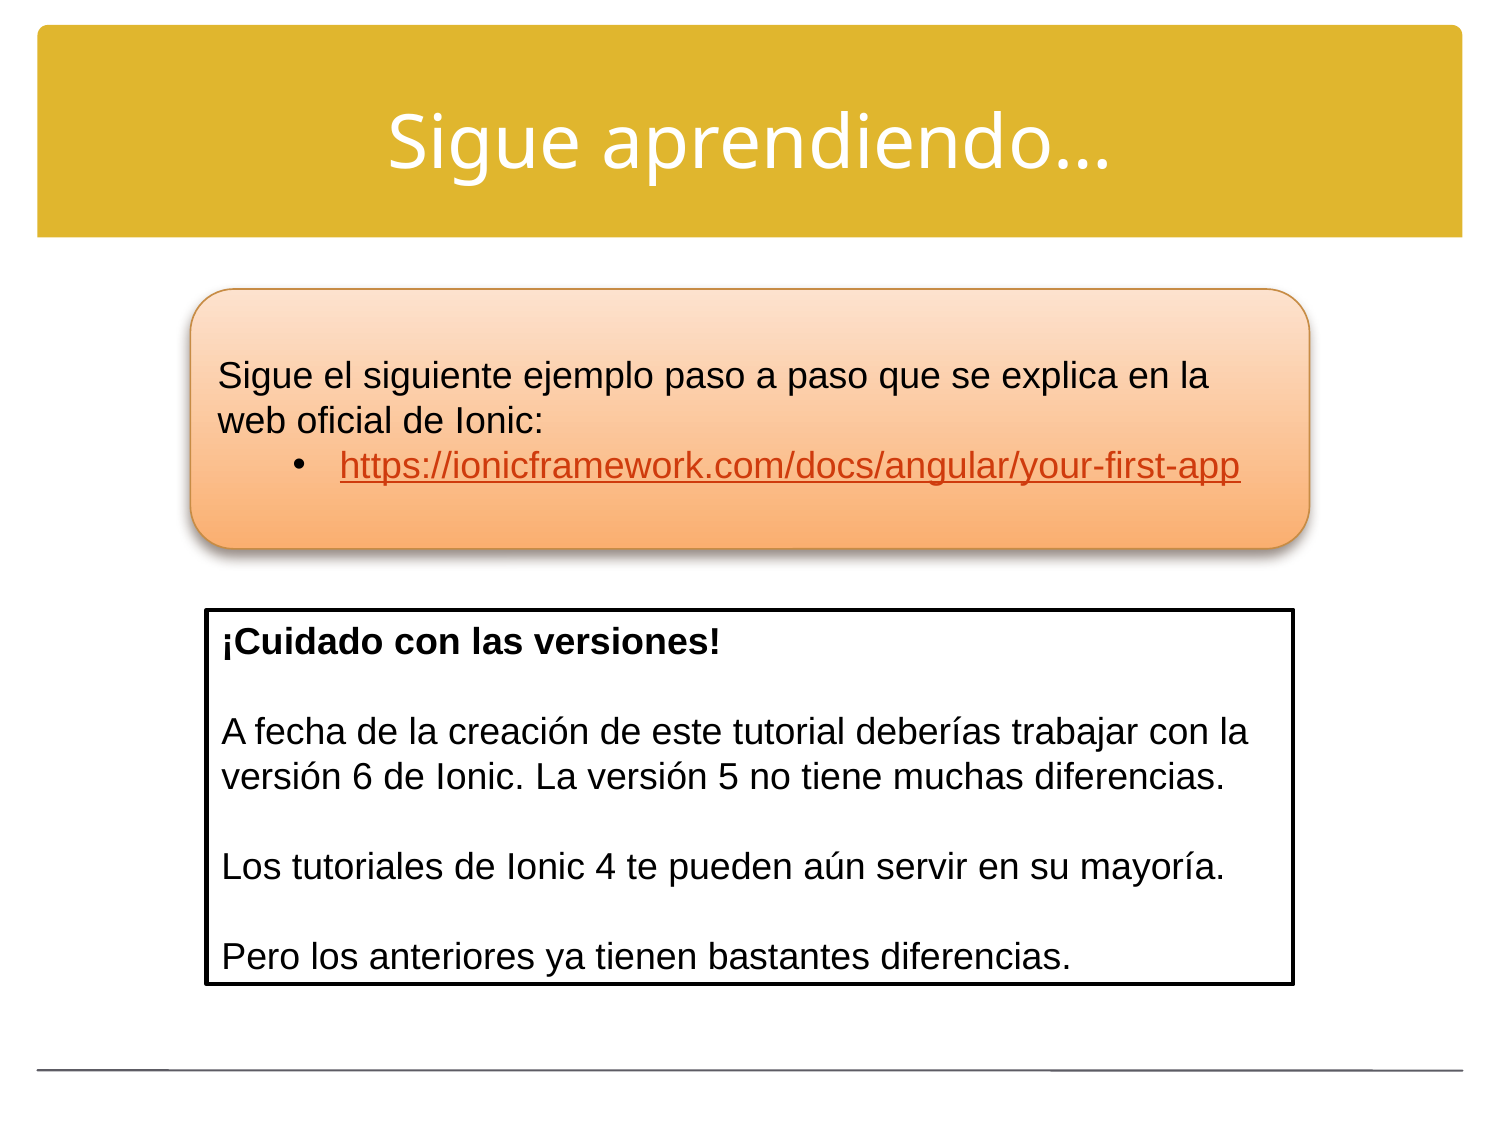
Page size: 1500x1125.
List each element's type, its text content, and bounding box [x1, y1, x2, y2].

text_box Sigue el siguiente ejemplo paso a paso que se explica en la web oficial de Ionic: https://ionicframework.com/docs/angular/your-first-app [189, 288, 1311, 550]
title Sigue aprendiendo… [50, 45, 1450, 233]
text_box ¡Cuidado con las versiones! A fecha de la creación de este tutorial deberías trabajar con la versión 6 de Ionic. La versión 5 no tiene muchas diferencias. Los tutoriales de Ionic 4 te pueden aún servir en su mayoría. Pero los anteriores ya tienen bastantes diferencias. [204, 608, 1295, 986]
